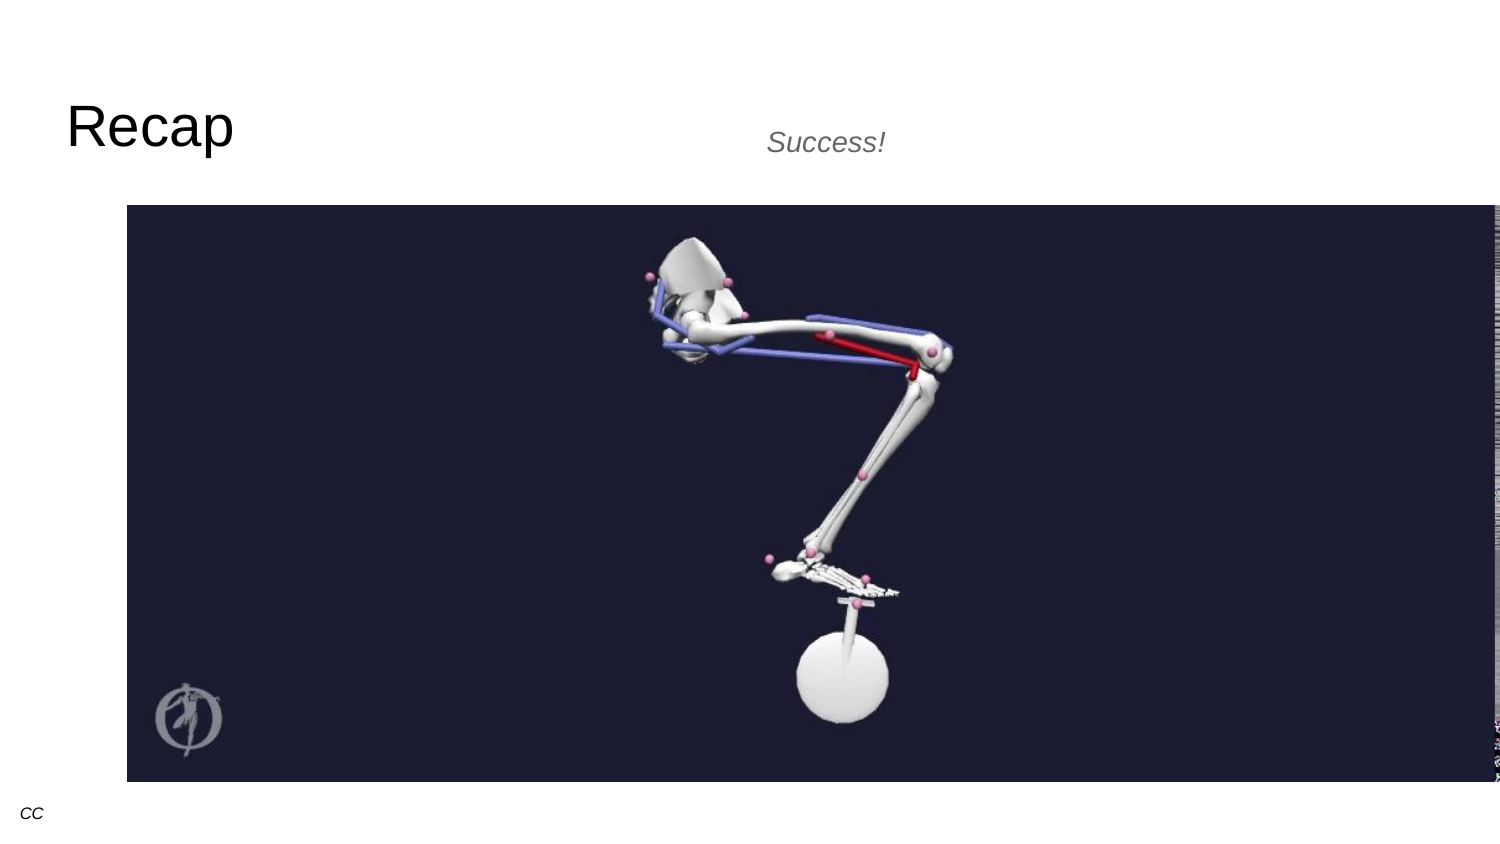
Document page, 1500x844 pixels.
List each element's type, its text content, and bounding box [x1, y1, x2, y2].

title Recap [51, 72, 1449, 167]
picture [127, 205, 1500, 782]
text_box CC [4, 793, 83, 834]
text_box Success! [595, 108, 1058, 174]
